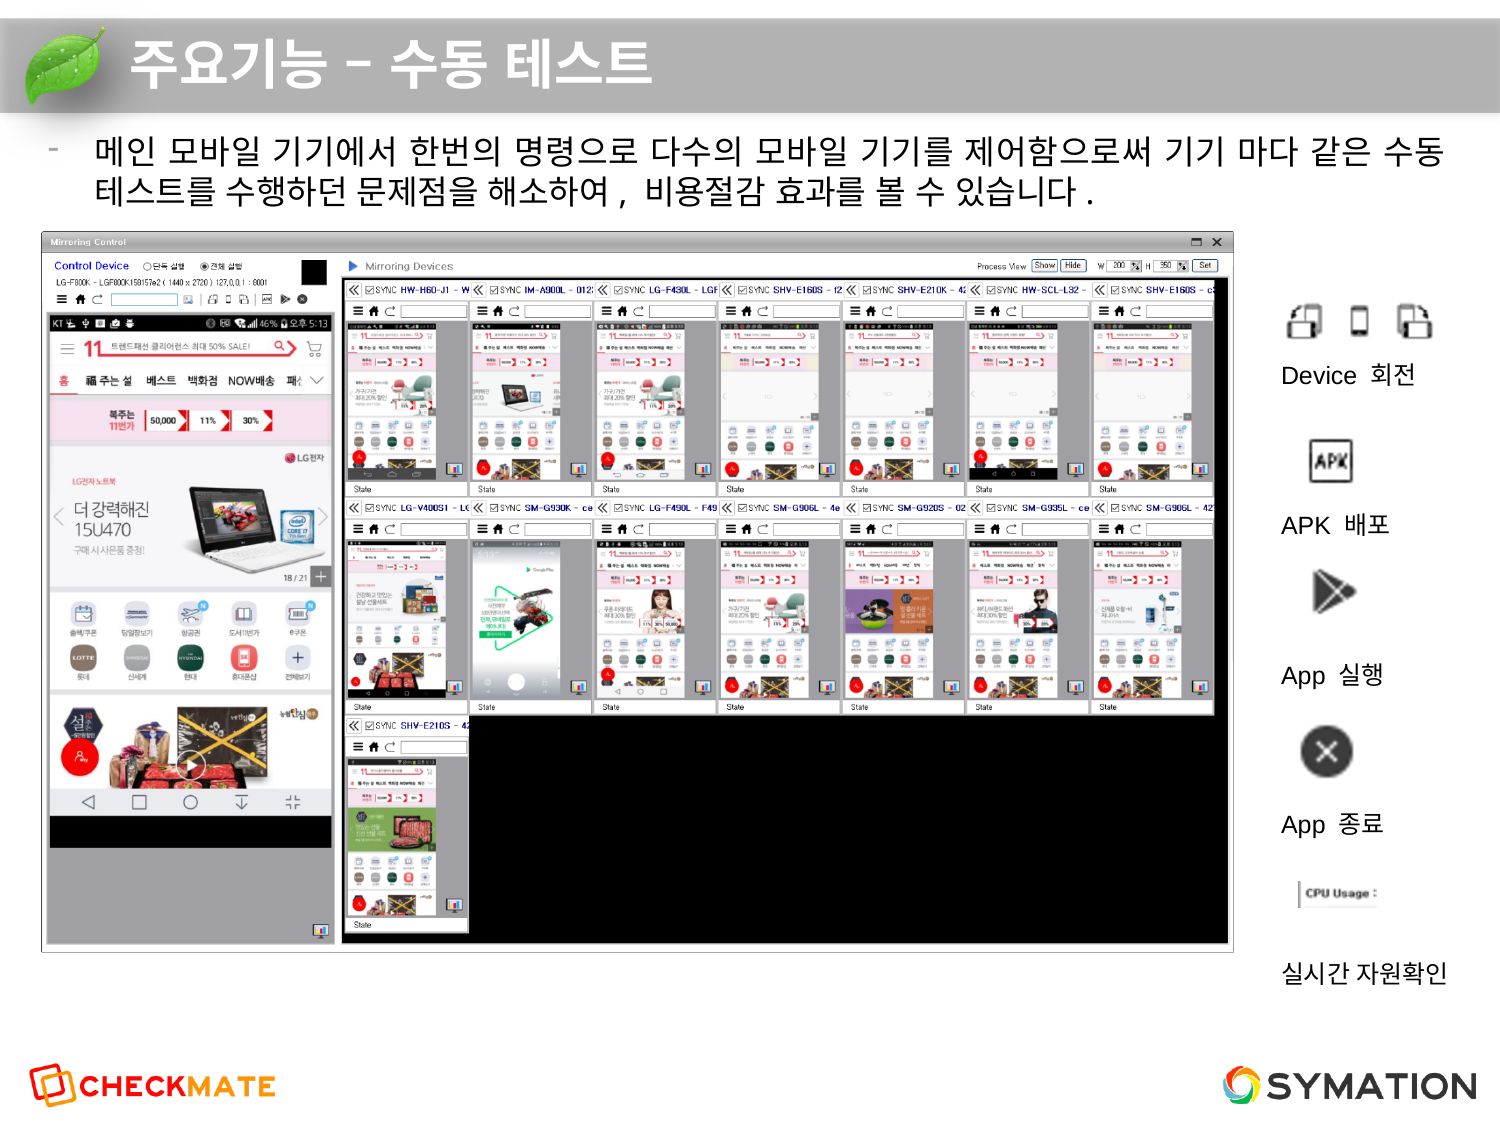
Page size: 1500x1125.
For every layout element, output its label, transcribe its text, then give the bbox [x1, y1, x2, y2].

picture [1278, 295, 1441, 347]
picture [23, 23, 111, 110]
text_box Device 회전 APK 배포 App 실행 App 종료 실시간 자원확인 [1266, 307, 1500, 996]
picture [23, 1056, 283, 1114]
picture [1293, 717, 1360, 785]
picture [1297, 432, 1364, 491]
picture [1297, 881, 1377, 909]
title 주요기능 – 수동 테스트 [114, 30, 1500, 108]
picture [41, 231, 1235, 953]
text_box 메인 모바일 기기에서 한번의 명령으로 다수의 모바일 기기를 제어함으로써 기기 마다 같은 수동 테스트를 수행하던 문제점을 해소하여, 비용절감 효과를 볼 수 있습니다. [33, 124, 1463, 219]
picture [1300, 560, 1367, 623]
picture [1217, 1062, 1482, 1108]
